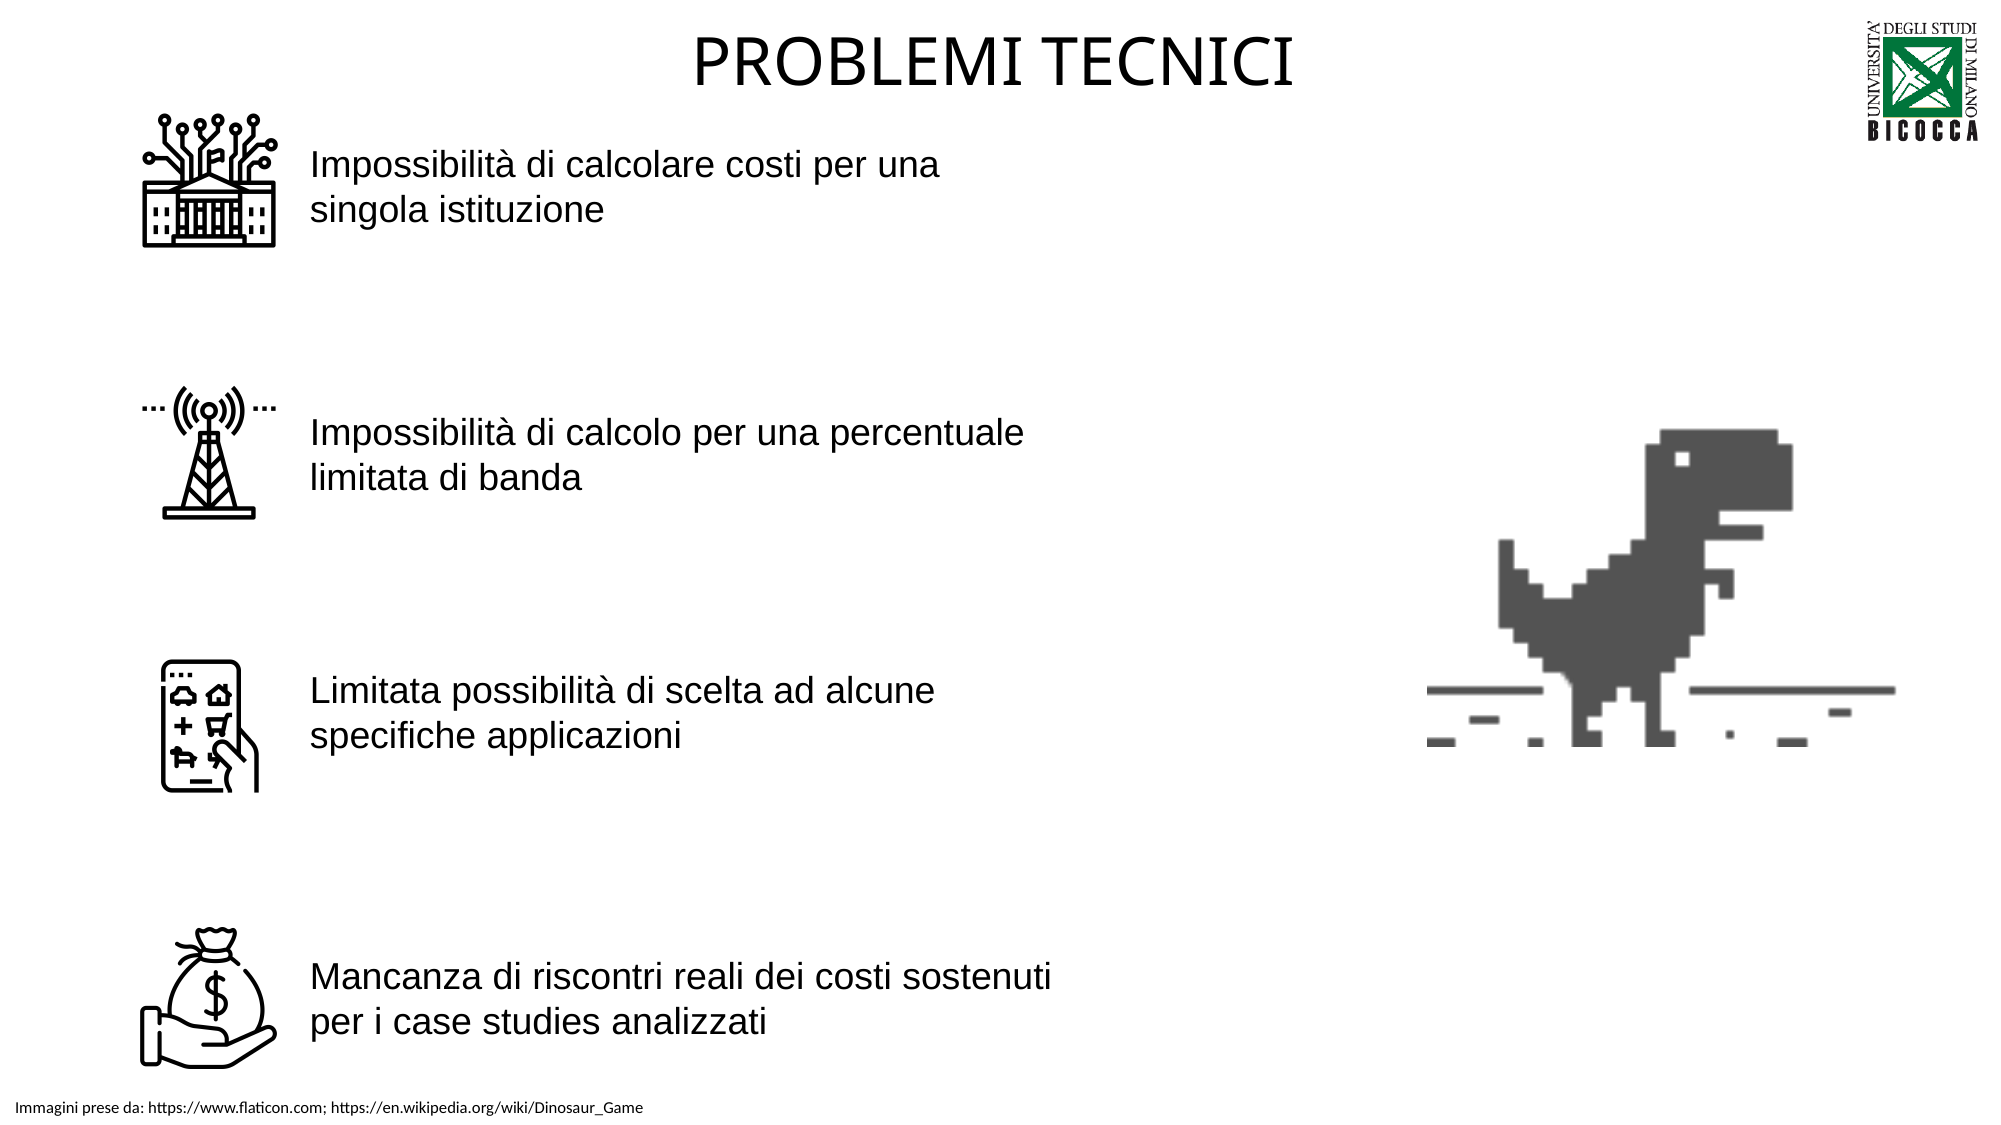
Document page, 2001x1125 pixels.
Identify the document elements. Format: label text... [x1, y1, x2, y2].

picture [138, 382, 280, 525]
text_box Immagini prese da: https://www.flaticon.com; https://en.wikipedia.org/wiki/Dinosaur_Game [0, 1089, 946, 1125]
text_box Mancanza di riscontri reali dei costi sostenuti per i case studies analizzati [295, 944, 1122, 1090]
picture [1844, 0, 2000, 162]
picture [137, 109, 280, 252]
picture [130, 655, 272, 797]
picture [1427, 218, 1956, 747]
picture [137, 927, 280, 1069]
text_box Impossibilità di calcolo per una percentuale limitata di banda [295, 400, 1096, 546]
text_box Limitata possibilità di scelta ad alcune specifiche applicazioni [295, 658, 1036, 804]
text_box Impossibilità di calcolare costi per una singola istituzione [295, 132, 1036, 278]
text_box PROBLEMI TECNICI [676, 11, 1386, 141]
